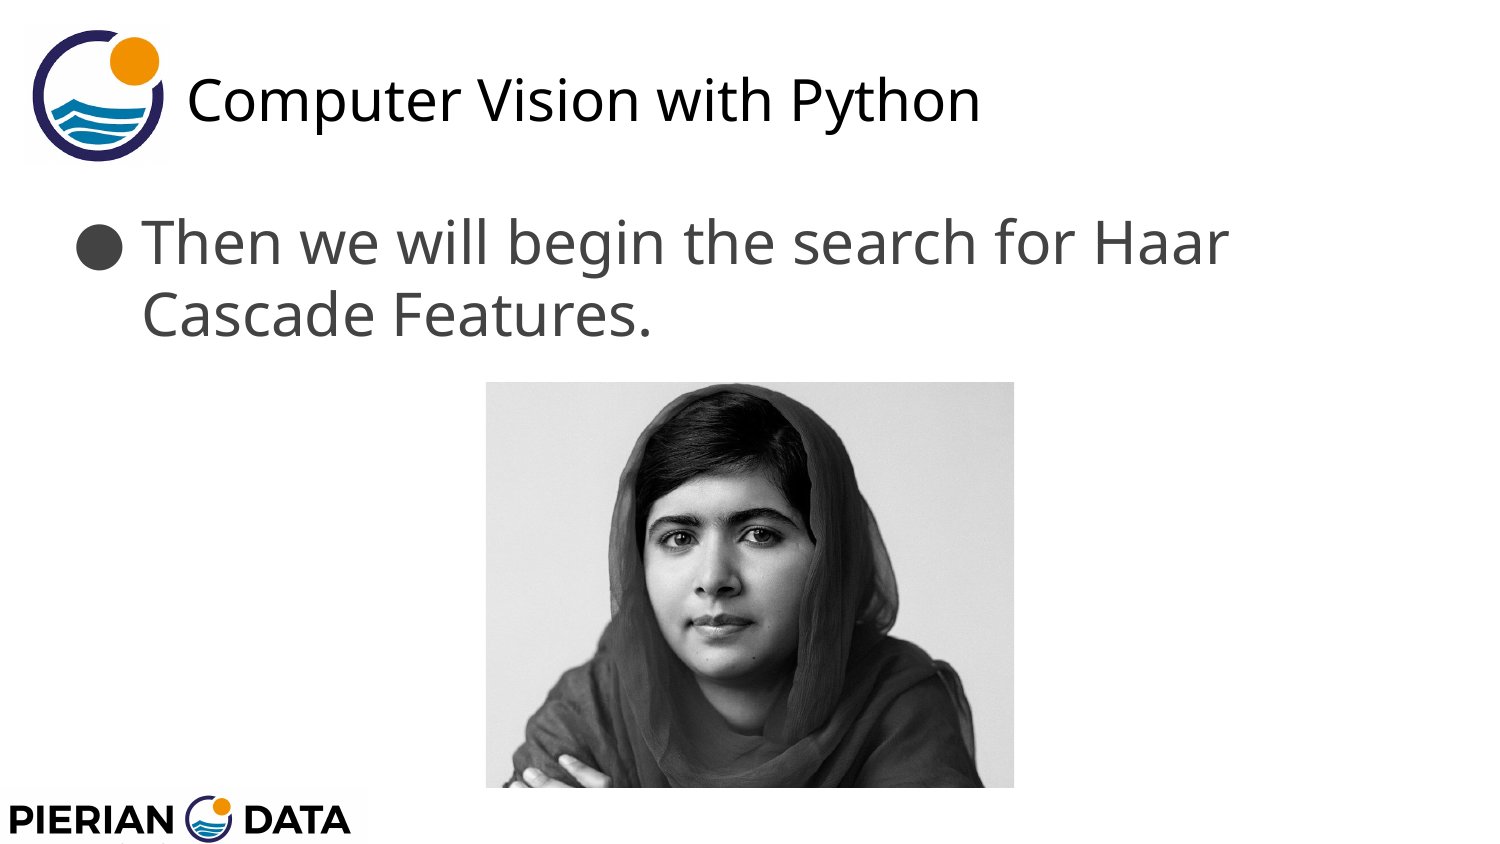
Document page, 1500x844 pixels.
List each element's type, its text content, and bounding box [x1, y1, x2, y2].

picture [485, 382, 1015, 788]
list Then we will begin the search for Haar Cascade Features. [51, 189, 1476, 750]
title Computer Vision with Python [176, 48, 1449, 143]
picture [24, 24, 172, 167]
picture [0, 787, 368, 844]
